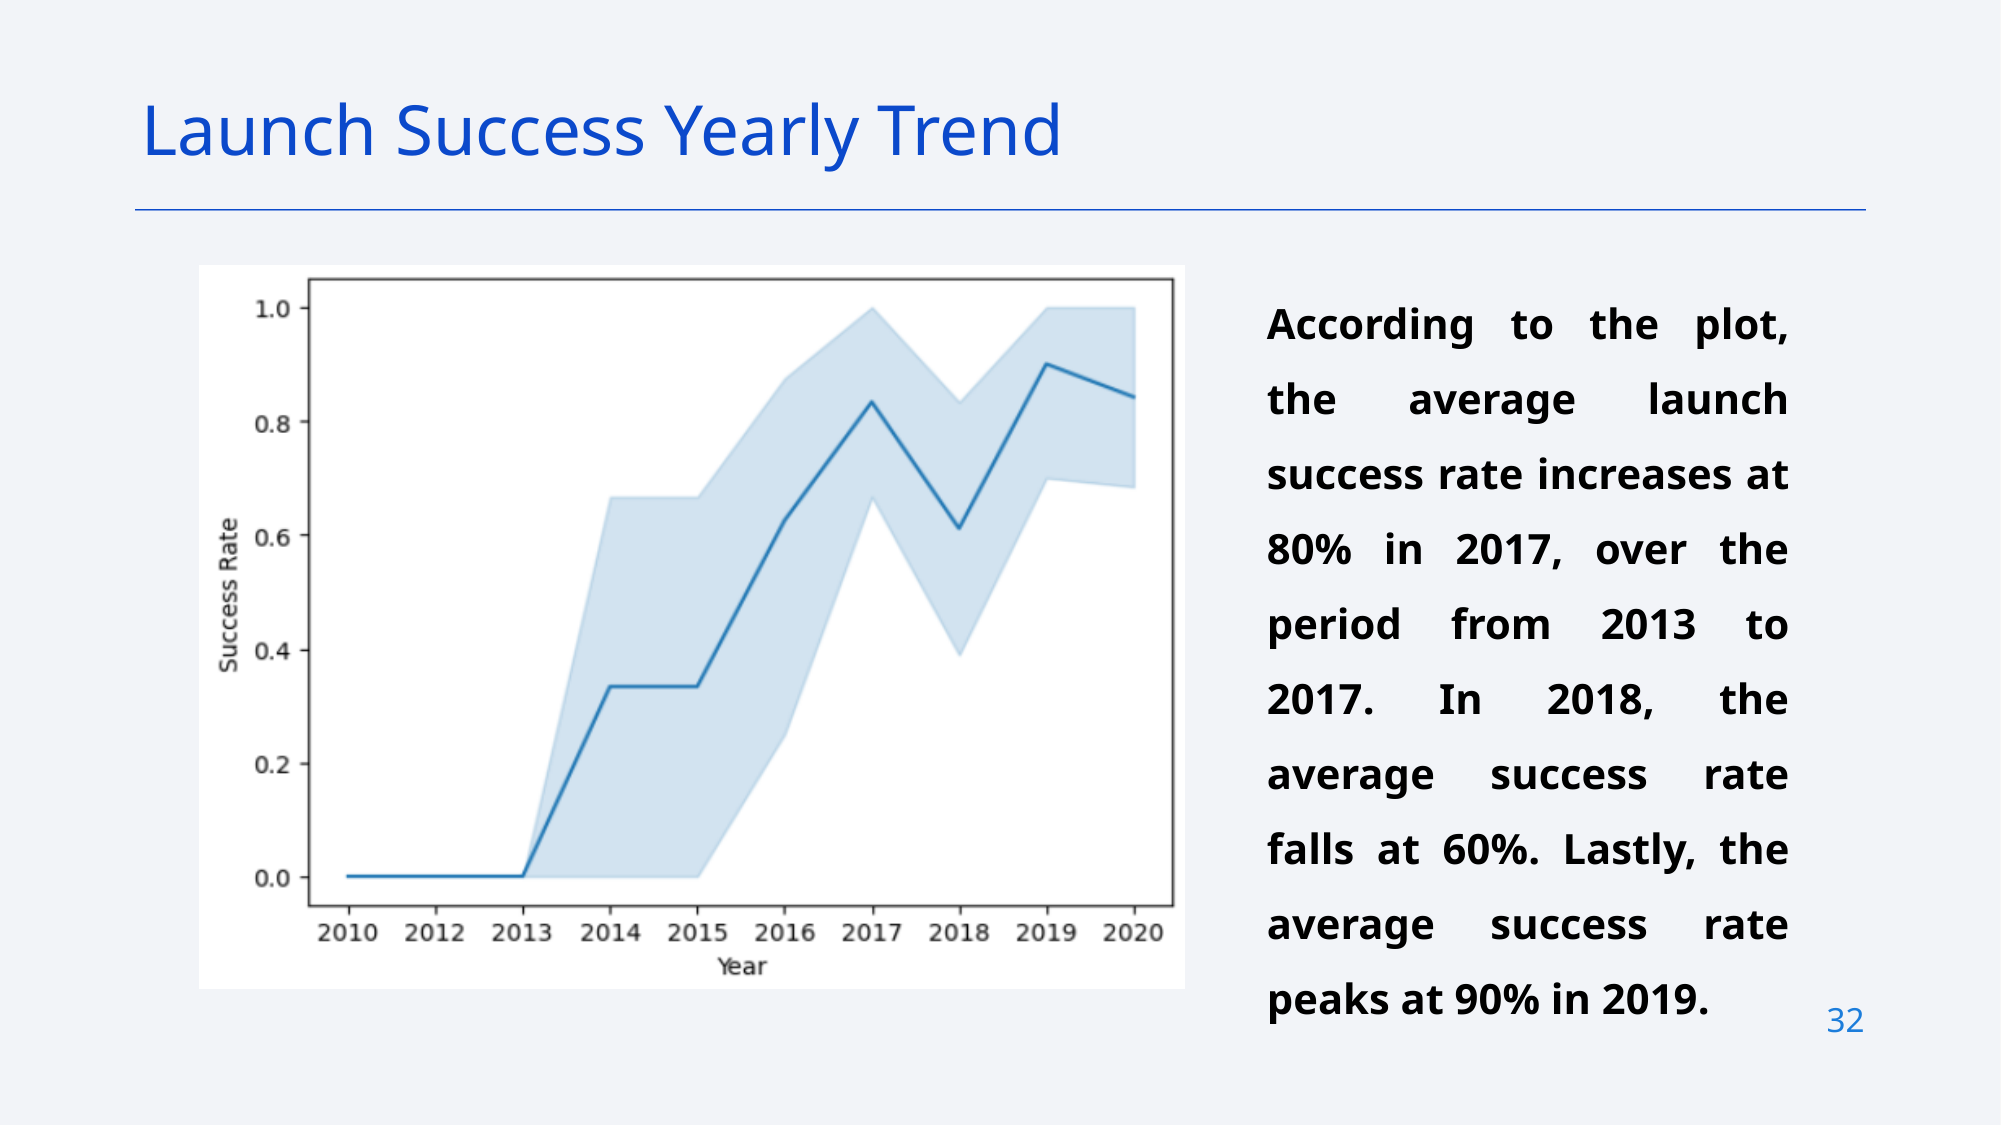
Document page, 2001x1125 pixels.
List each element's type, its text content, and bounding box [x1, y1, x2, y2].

slide_number 32 [1429, 988, 1880, 1055]
text_box Launch Success Yearly Trend [126, 88, 1852, 179]
picture [0, 0, 2001, 1125]
text_box According to the plot, the average launch success rate increases at 80% in 2017, over the period from 2013 to 2017. In 2018, the average success rate falls at 60%. Lastly, the average success rate peaks at 90% in 2019. [1252, 265, 1805, 989]
